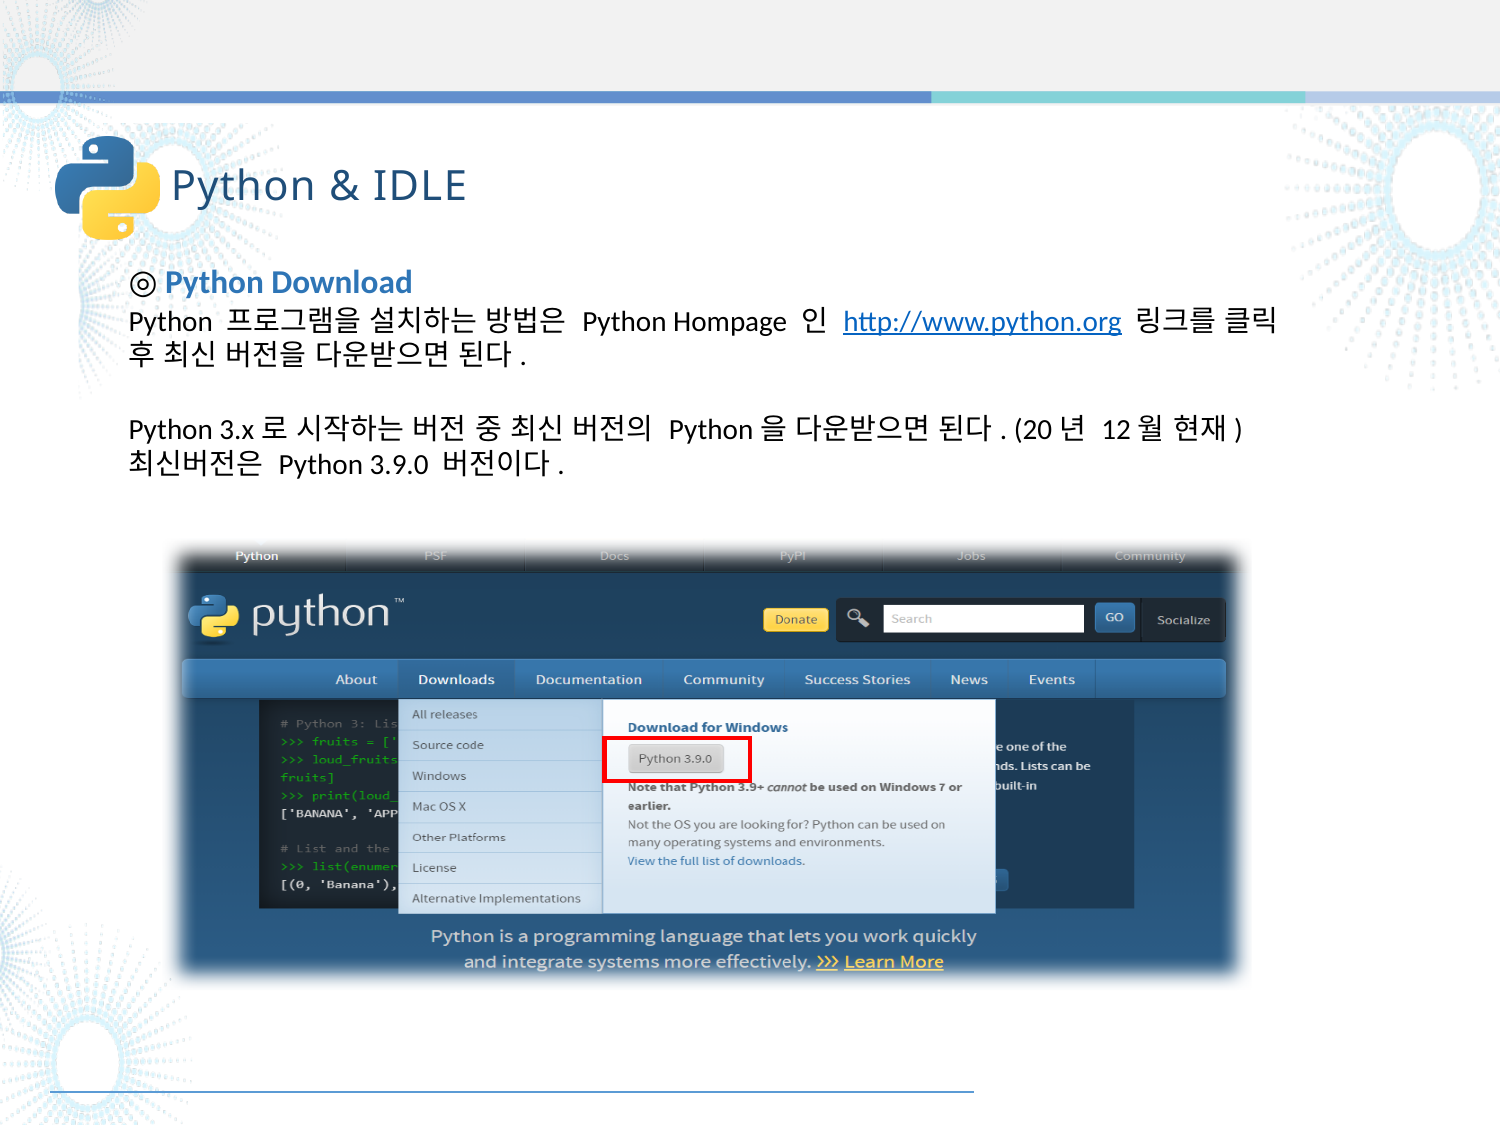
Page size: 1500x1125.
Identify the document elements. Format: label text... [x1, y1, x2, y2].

picture [2, 0, 177, 456]
picture [1166, 106, 1500, 500]
text_box ◎ Python Download Python 프로그램을 설치하는 방법은 Python Hompage 인 http://www.python.org 링크를 클릭 후 최신 버전을 다운받으면 된다. Python 3.x로 시작하는 버전 중 최신 버전의 Python을 다운받으면 된다. (20년 12월 현재) 최신버전은 Python 3.9.0 버전이다. [126, 257, 1304, 481]
title Python & IDLE [144, 87, 750, 278]
picture [0, 538, 1252, 1125]
